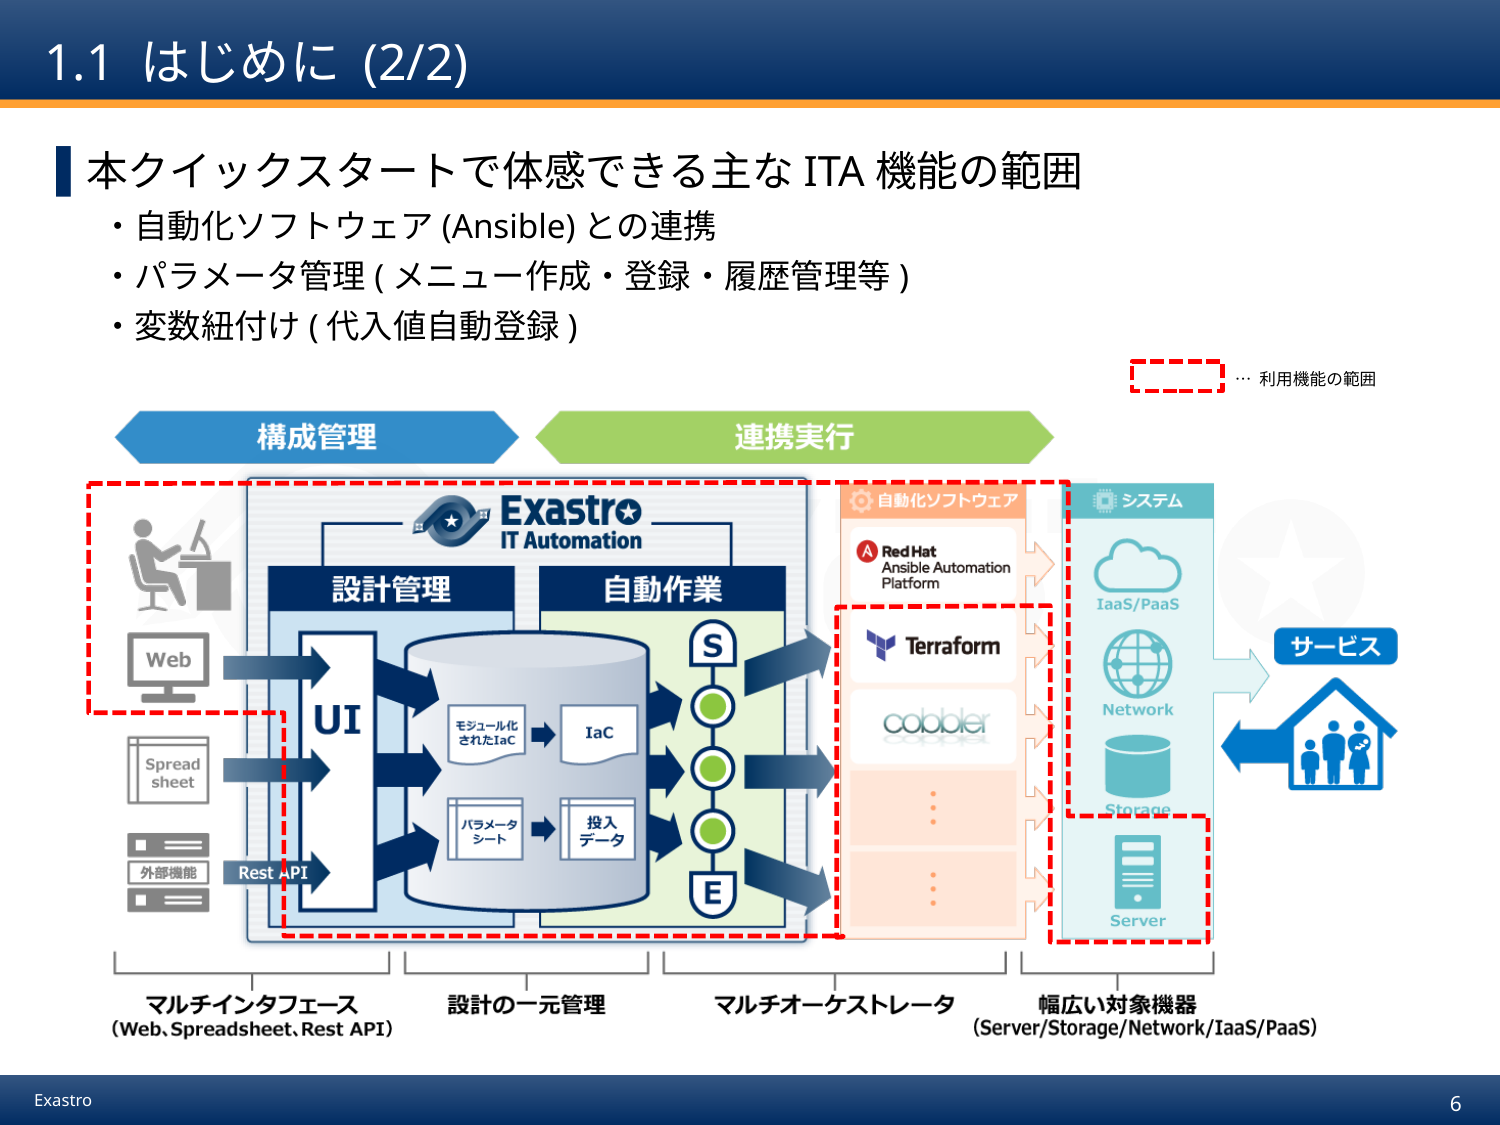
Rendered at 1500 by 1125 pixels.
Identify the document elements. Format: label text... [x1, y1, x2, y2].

title 1.1 はじめに (2/2) [29, 18, 1471, 96]
text_box [88, 483, 94, 713]
text_box … 利用機能の範囲 [1220, 361, 1415, 397]
list 本クイックスタートで体感できる主なITA機能の範囲 ・自動化ソフトウェア(Ansible)との連携 ・パラメータ管理(メニュー作成・登録・履歴管理等) ・変数紐付け(代入値自動登録) [41, 137, 1459, 1071]
text_box [1131, 361, 1220, 392]
picture [0, 0, 1500, 1125]
